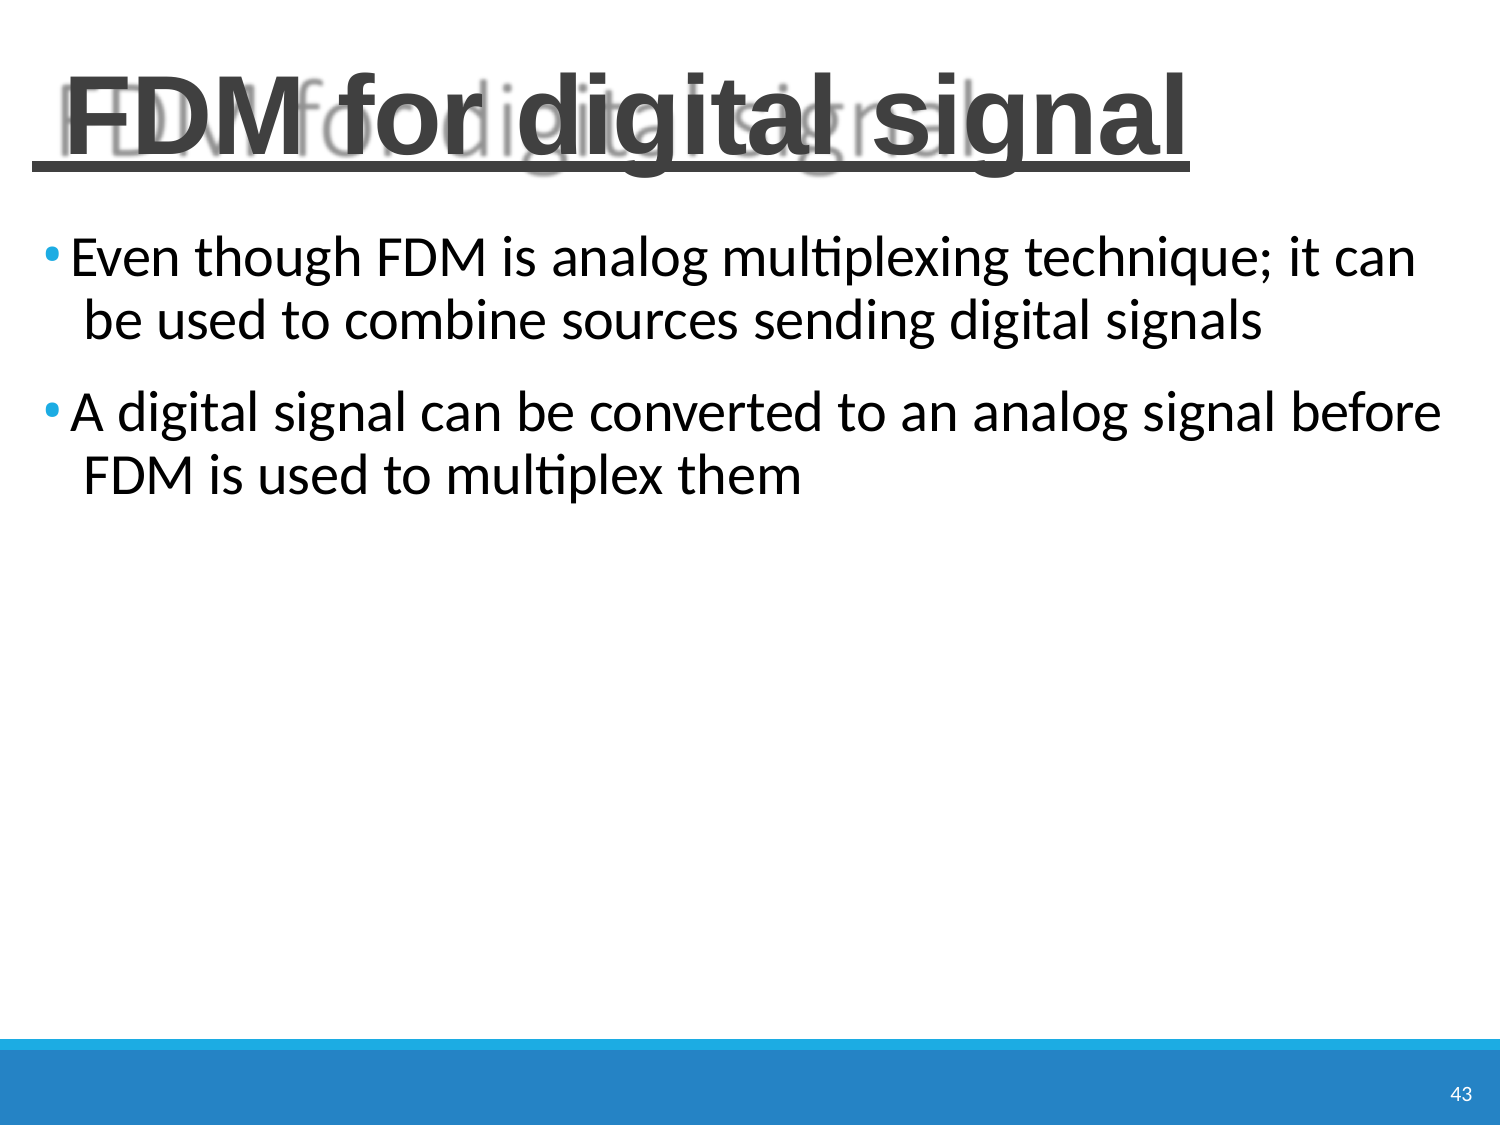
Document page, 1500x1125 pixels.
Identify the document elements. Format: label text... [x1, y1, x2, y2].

title FDM for digital signal [24, 39, 1476, 312]
slide_number 43 [1444, 1083, 1479, 1125]
picture [0, 10, 1053, 190]
text_box Even though FDM is analog multiplexing technique; it can be used to combine sources sending digital signals A digital signal can be converted to an analog signal before FDM is used to multiplex them [39, 215, 1456, 507]
